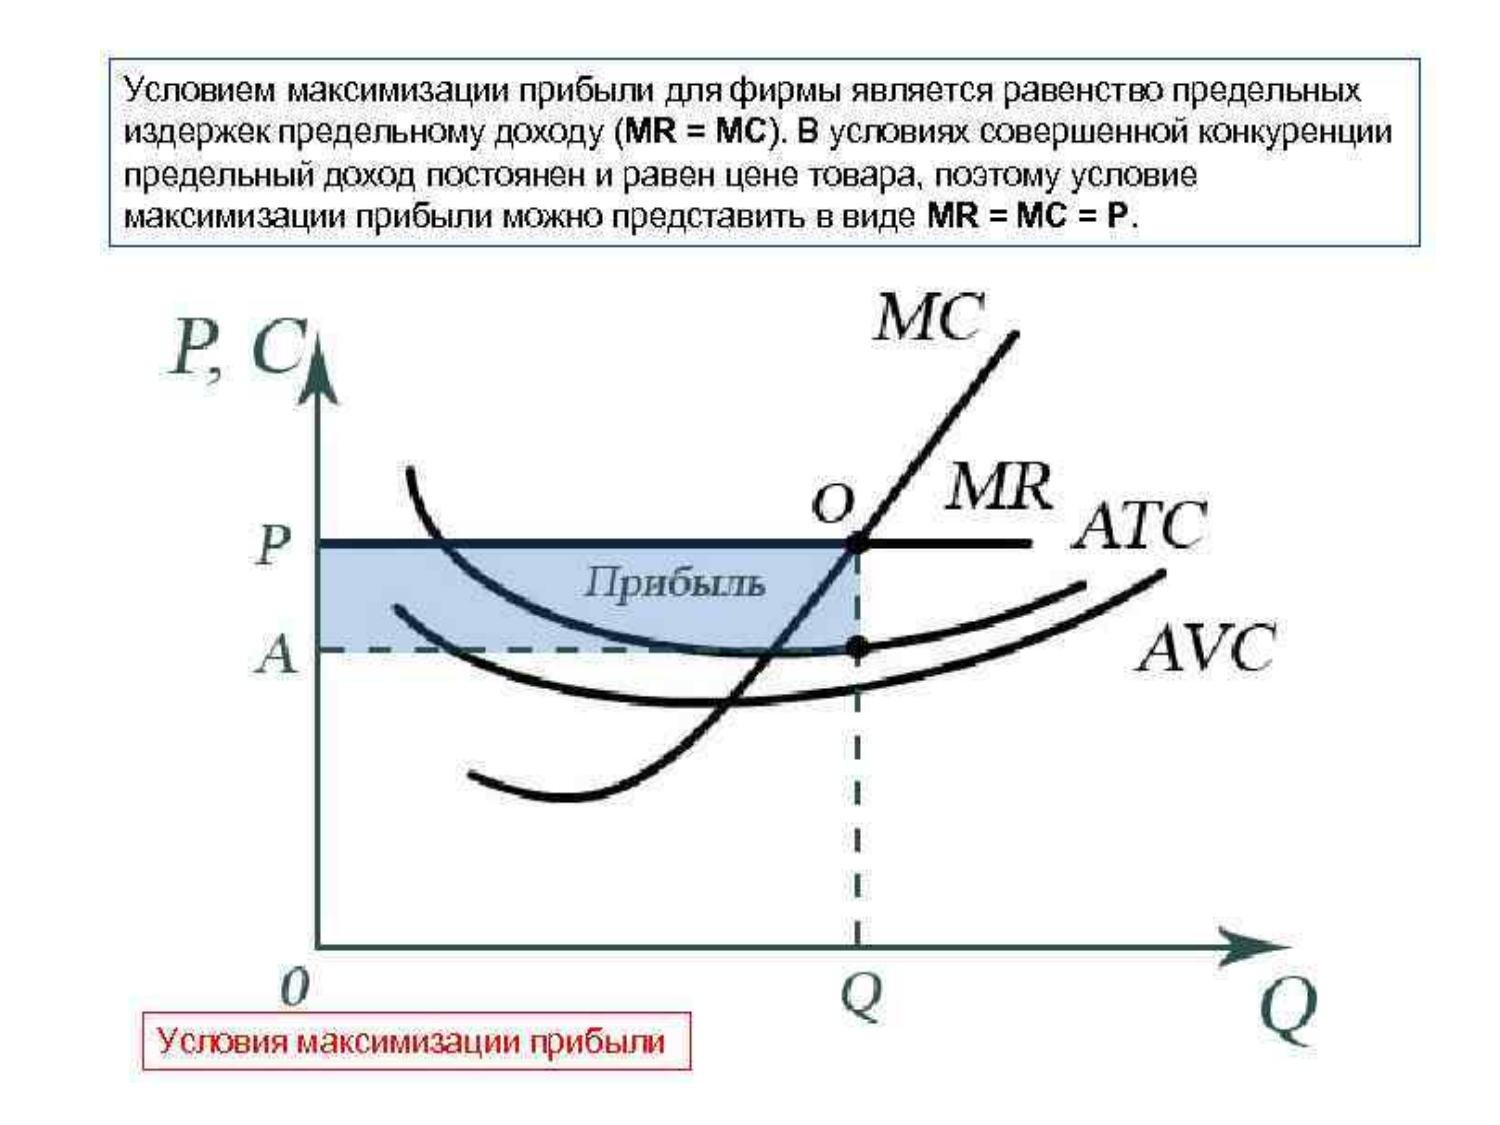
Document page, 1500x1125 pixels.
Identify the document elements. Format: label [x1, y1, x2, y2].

picture [100, 18, 1436, 1083]
